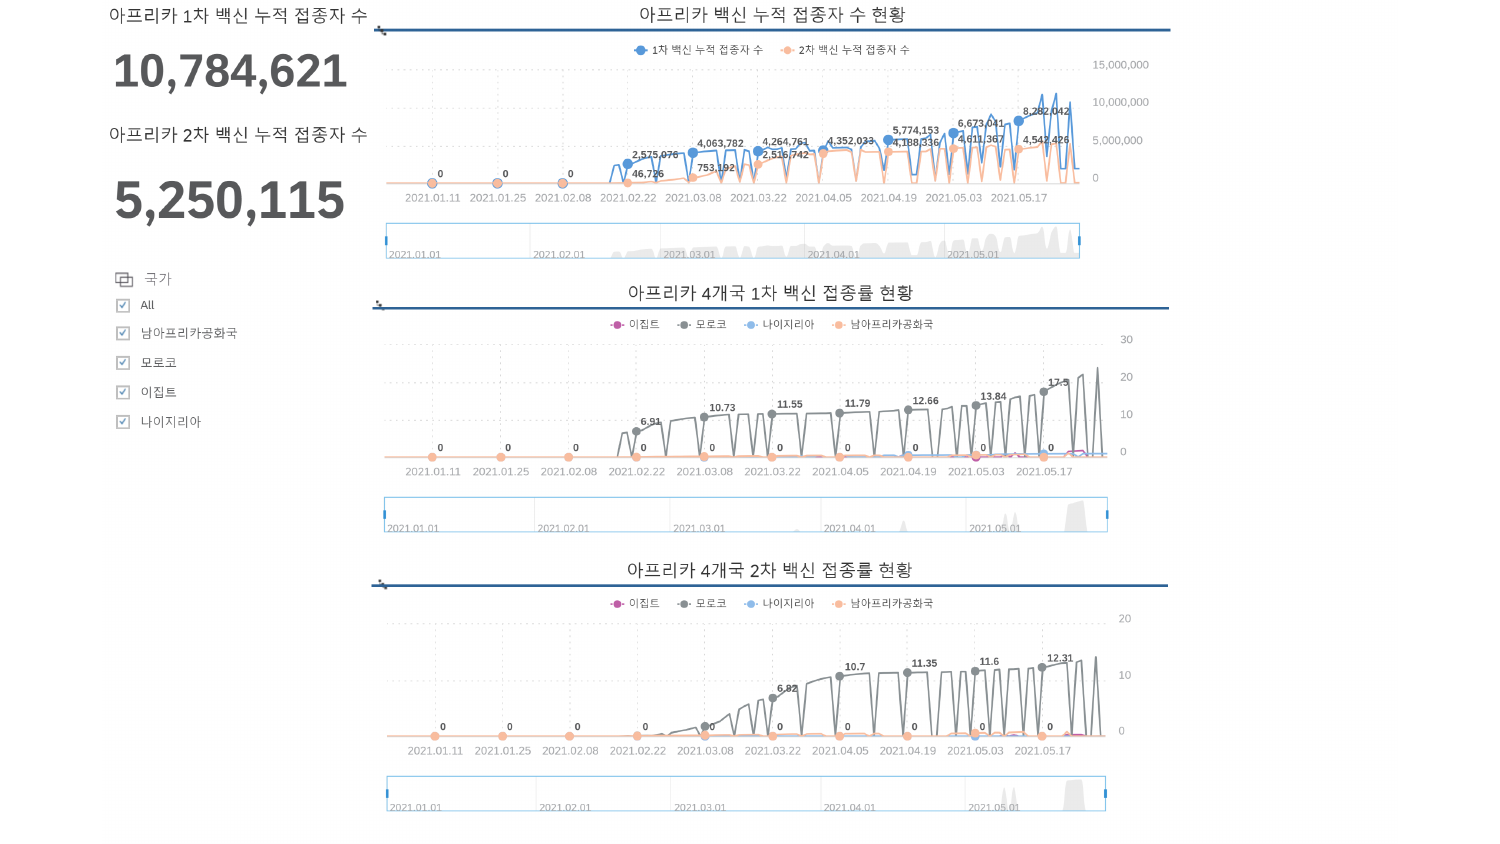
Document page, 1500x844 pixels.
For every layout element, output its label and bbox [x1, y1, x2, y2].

picture [102, 0, 1398, 844]
